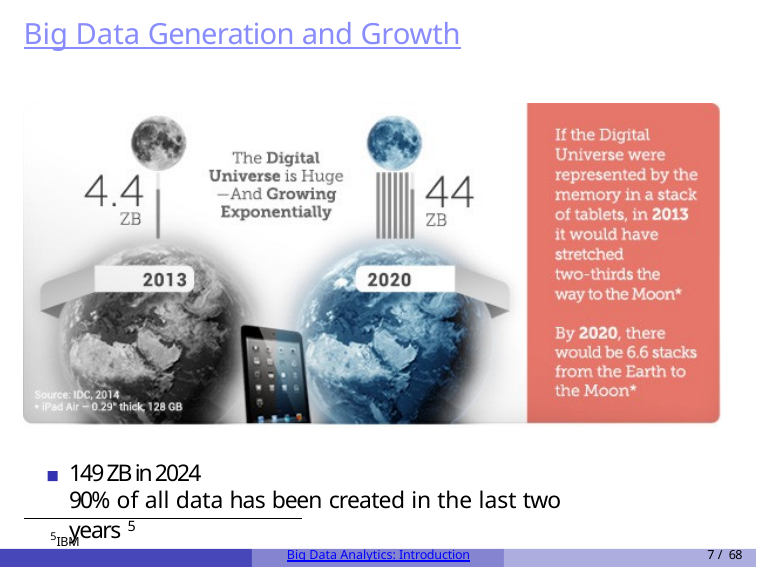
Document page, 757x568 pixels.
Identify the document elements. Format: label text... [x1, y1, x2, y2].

text_box 5IBM [44, 526, 89, 547]
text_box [0, 548, 757, 568]
text_box Big Data Generation and Growth [21, 12, 724, 51]
text_box [47, 471, 58, 482]
text_box 149 ZB in 2024 90% of all data has been created in the last two years 5 [62, 456, 605, 544]
picture [23, 103, 721, 429]
